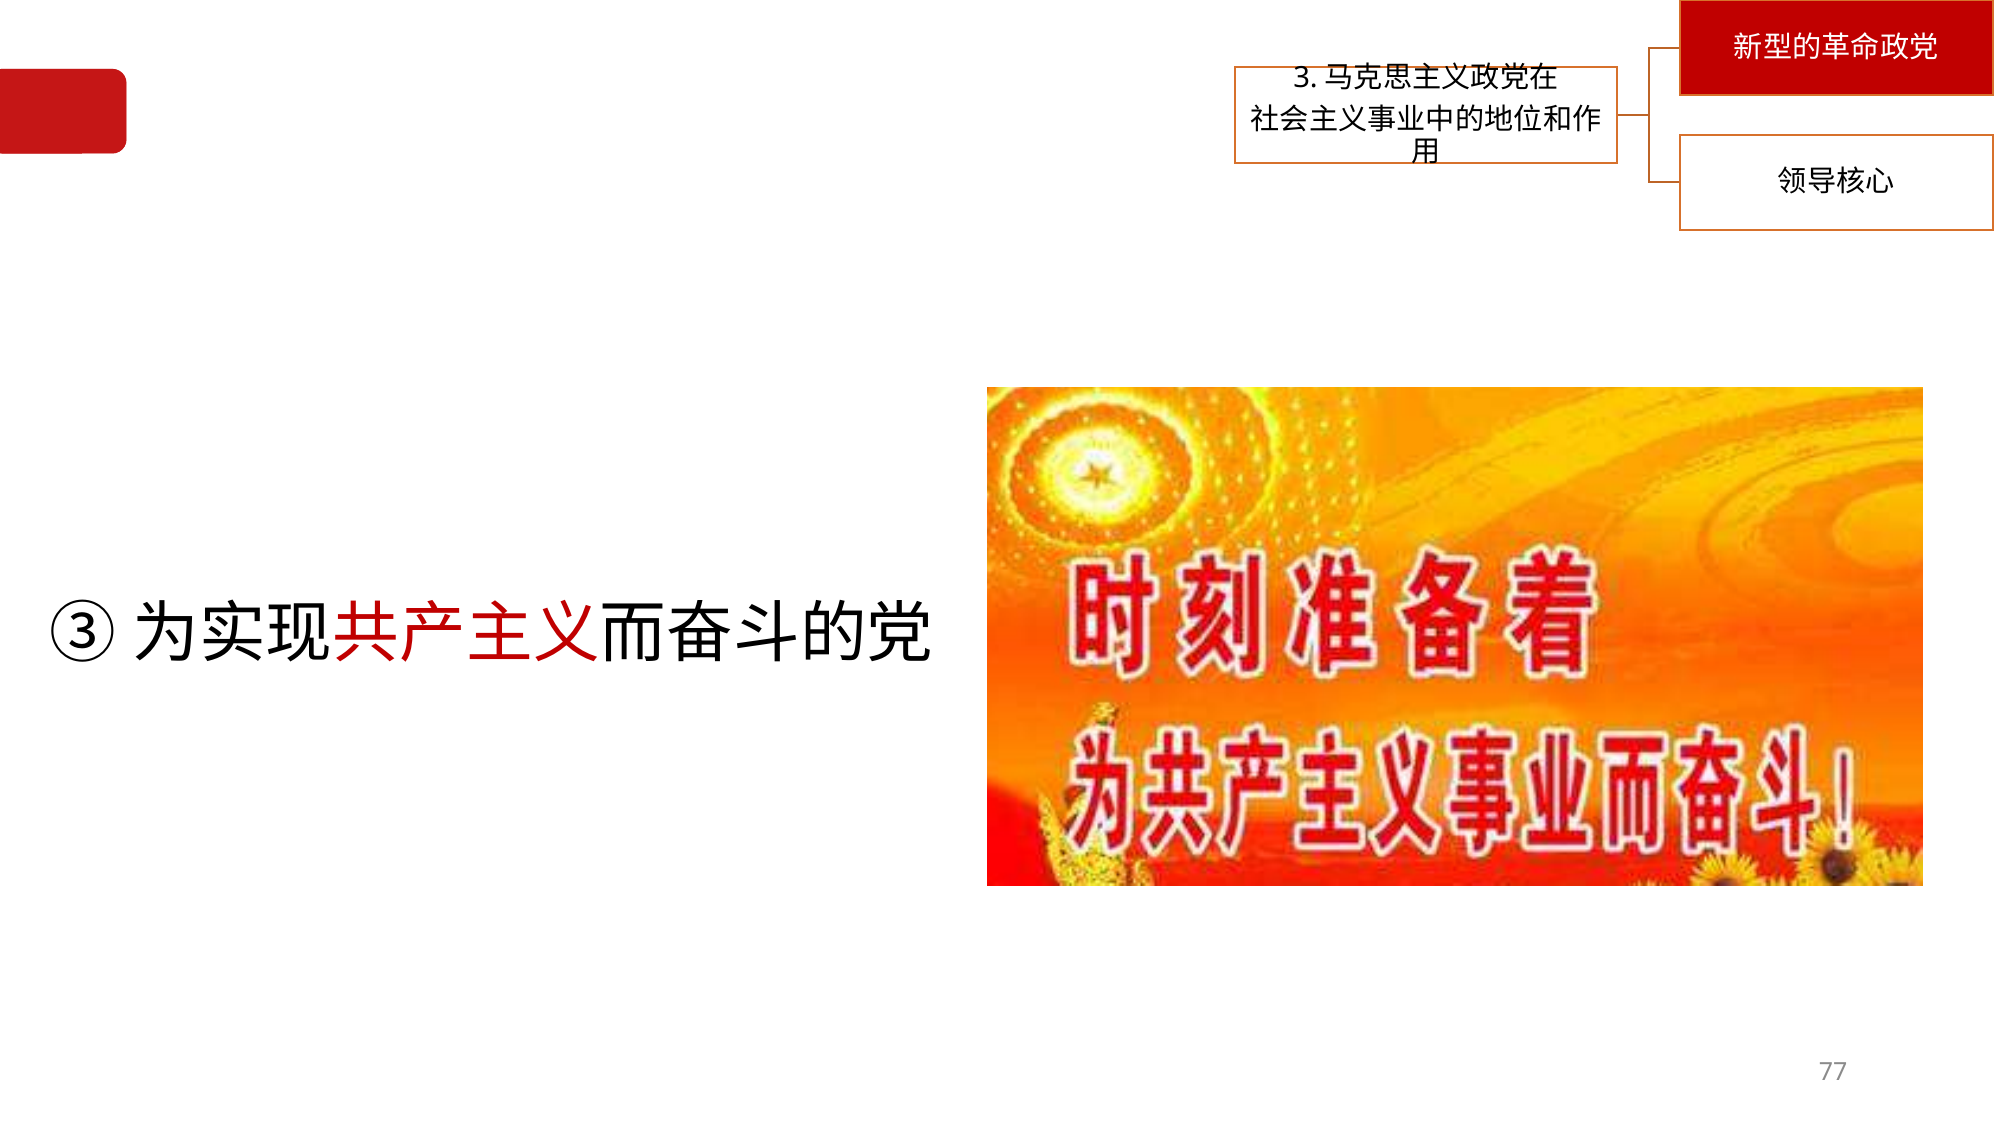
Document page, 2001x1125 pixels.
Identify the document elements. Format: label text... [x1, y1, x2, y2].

list ③为实现共产主义而奋斗的党 [34, 542, 987, 686]
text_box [1177, 0, 2000, 231]
slide_number 77 [1412, 1042, 1863, 1103]
picture [987, 387, 1923, 886]
